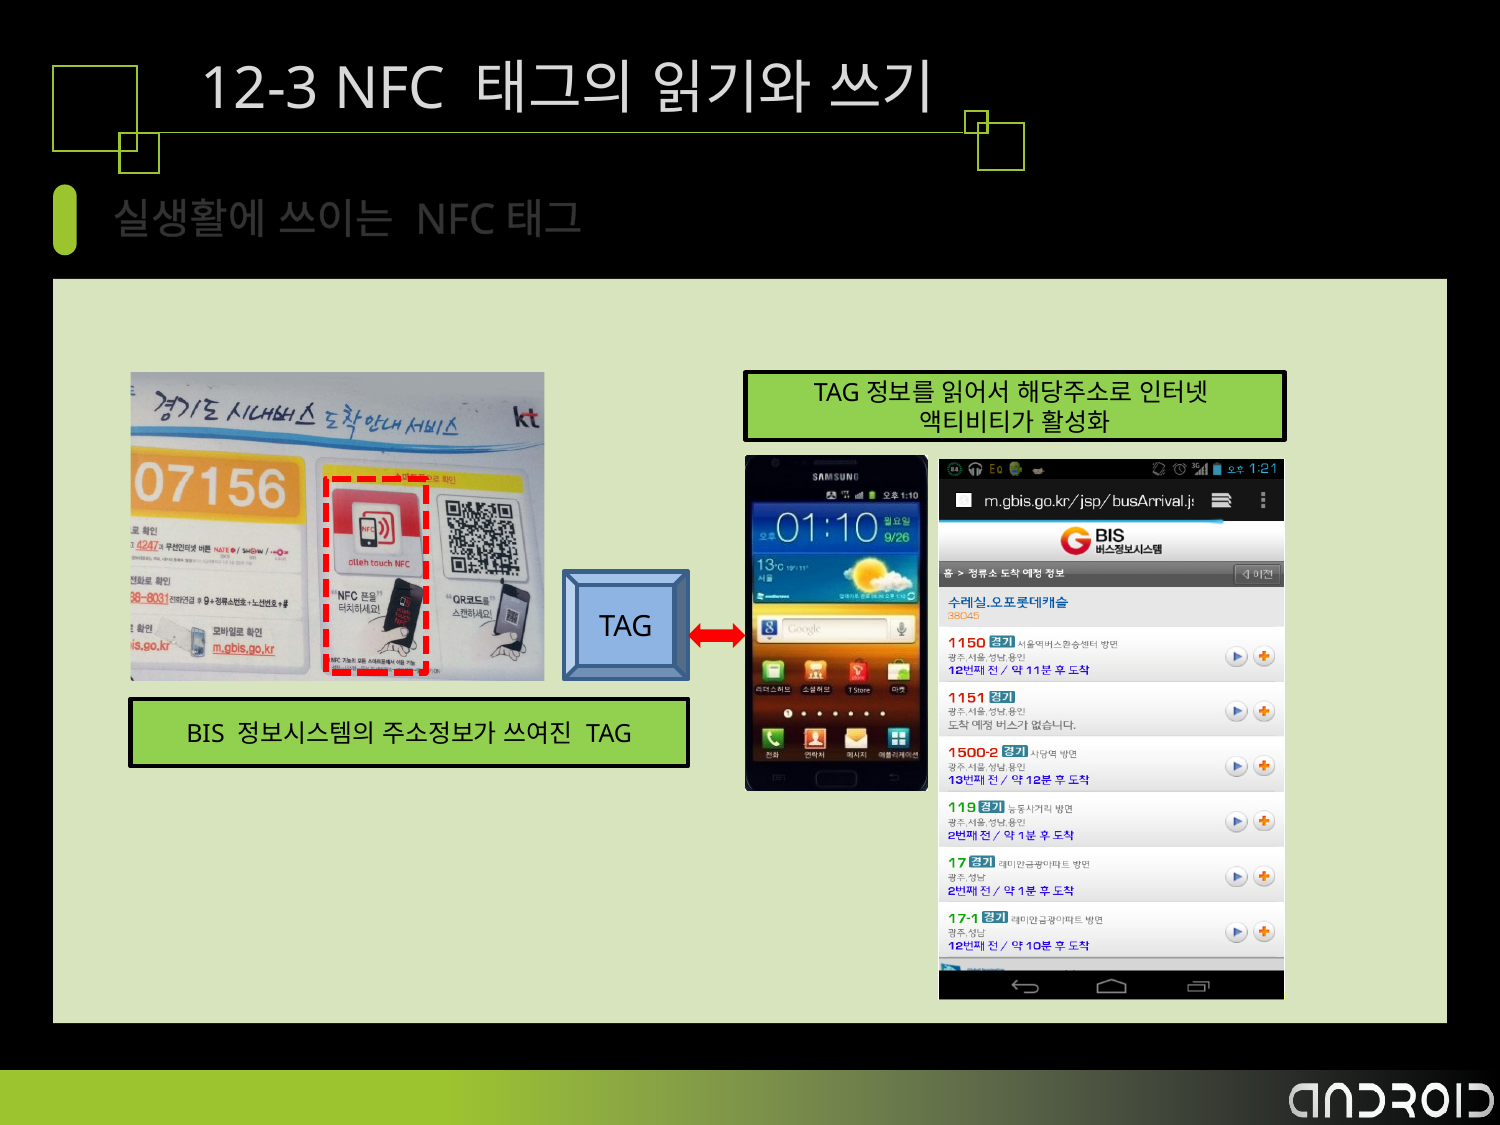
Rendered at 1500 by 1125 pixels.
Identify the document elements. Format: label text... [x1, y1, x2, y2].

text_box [130, 372, 1285, 1000]
picture [1281, 1063, 1500, 1125]
text_box [51, 277, 1449, 1025]
text_box 실생활에 쓰이는 NFC태그 [97, 184, 598, 250]
text_box [50, 182, 79, 258]
text_box 12-3 NFC 태그의 읽기와 쓰기 [185, 42, 951, 128]
